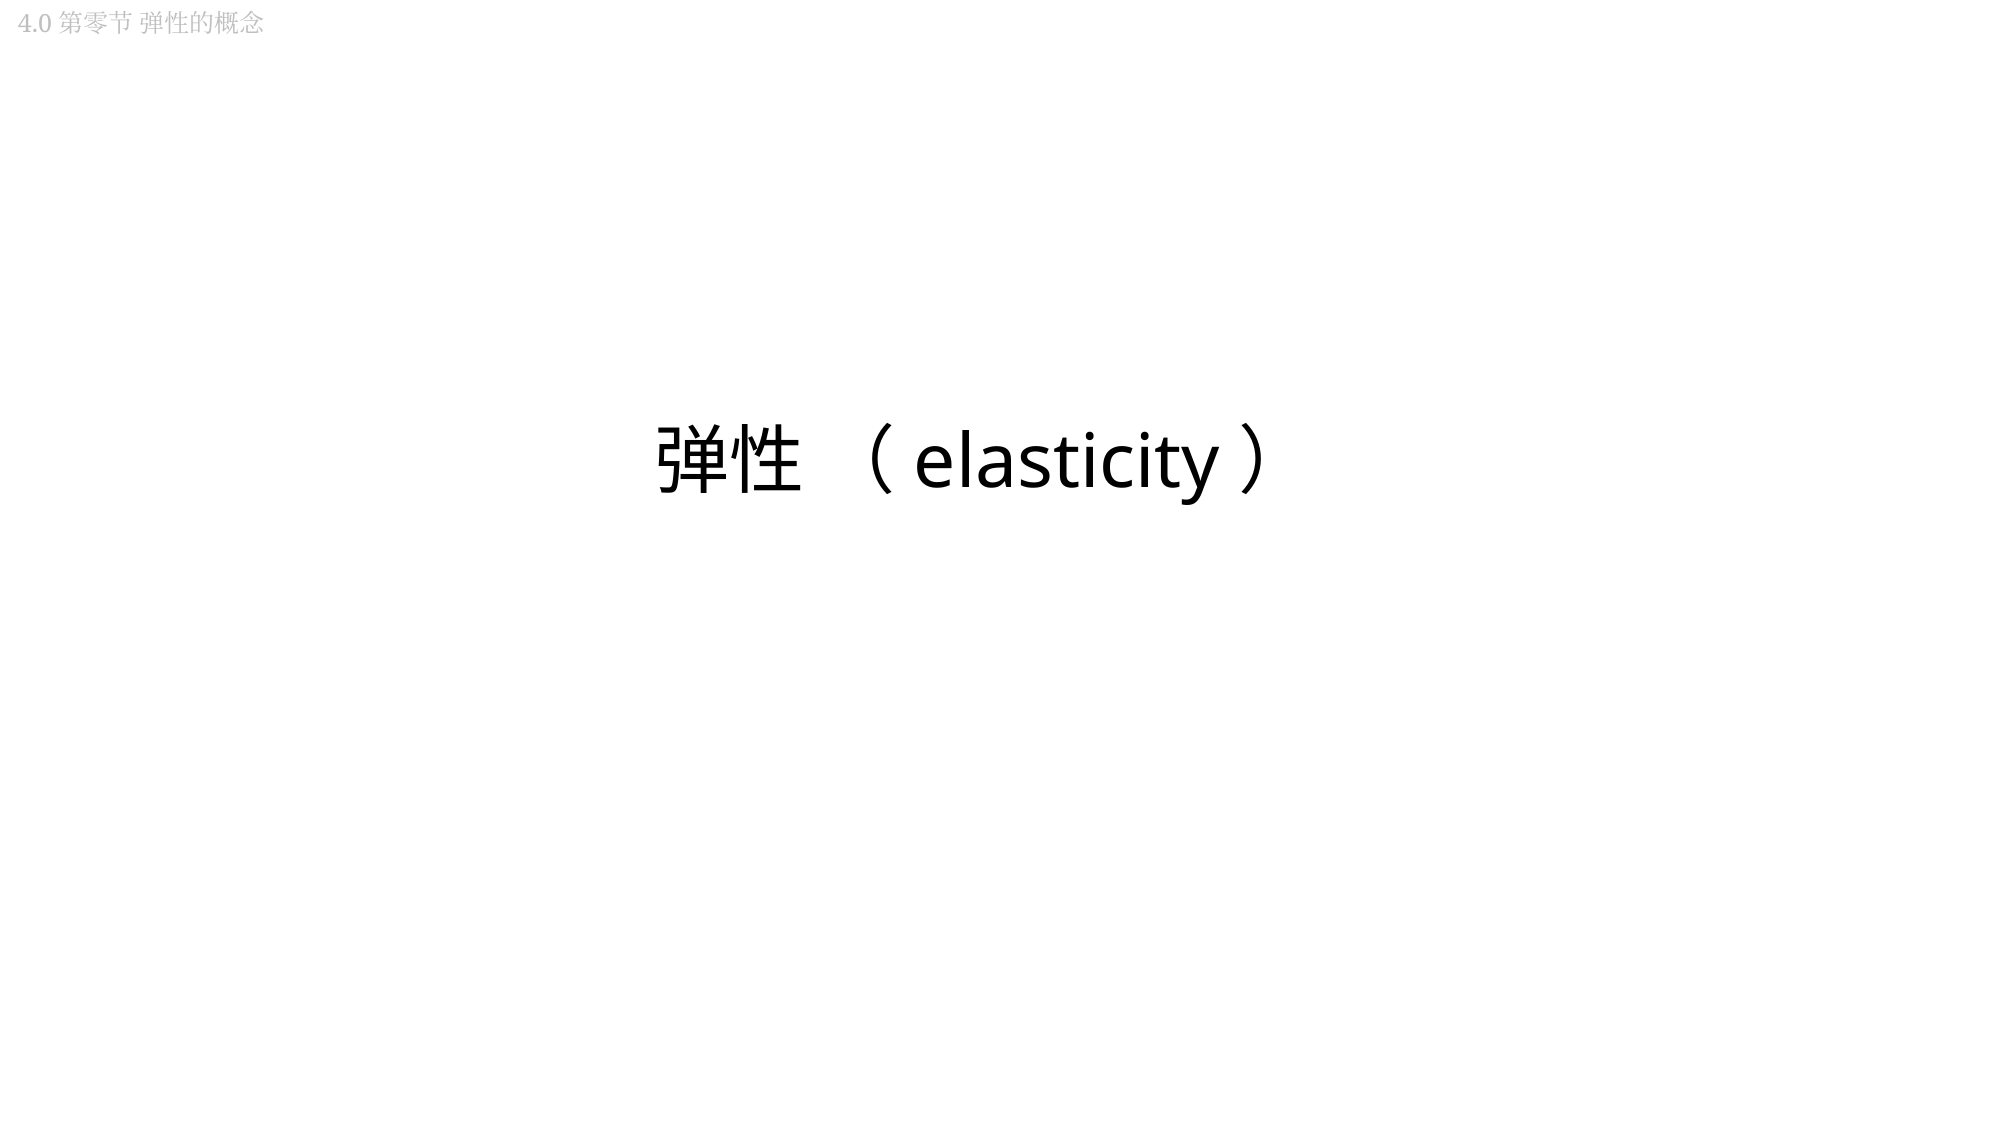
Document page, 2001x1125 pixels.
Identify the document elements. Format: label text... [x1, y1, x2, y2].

text_box 4.0第零节 弹性的概念 [3, 0, 280, 45]
text_box 弹性 （elasticity） [118, 360, 1806, 510]
